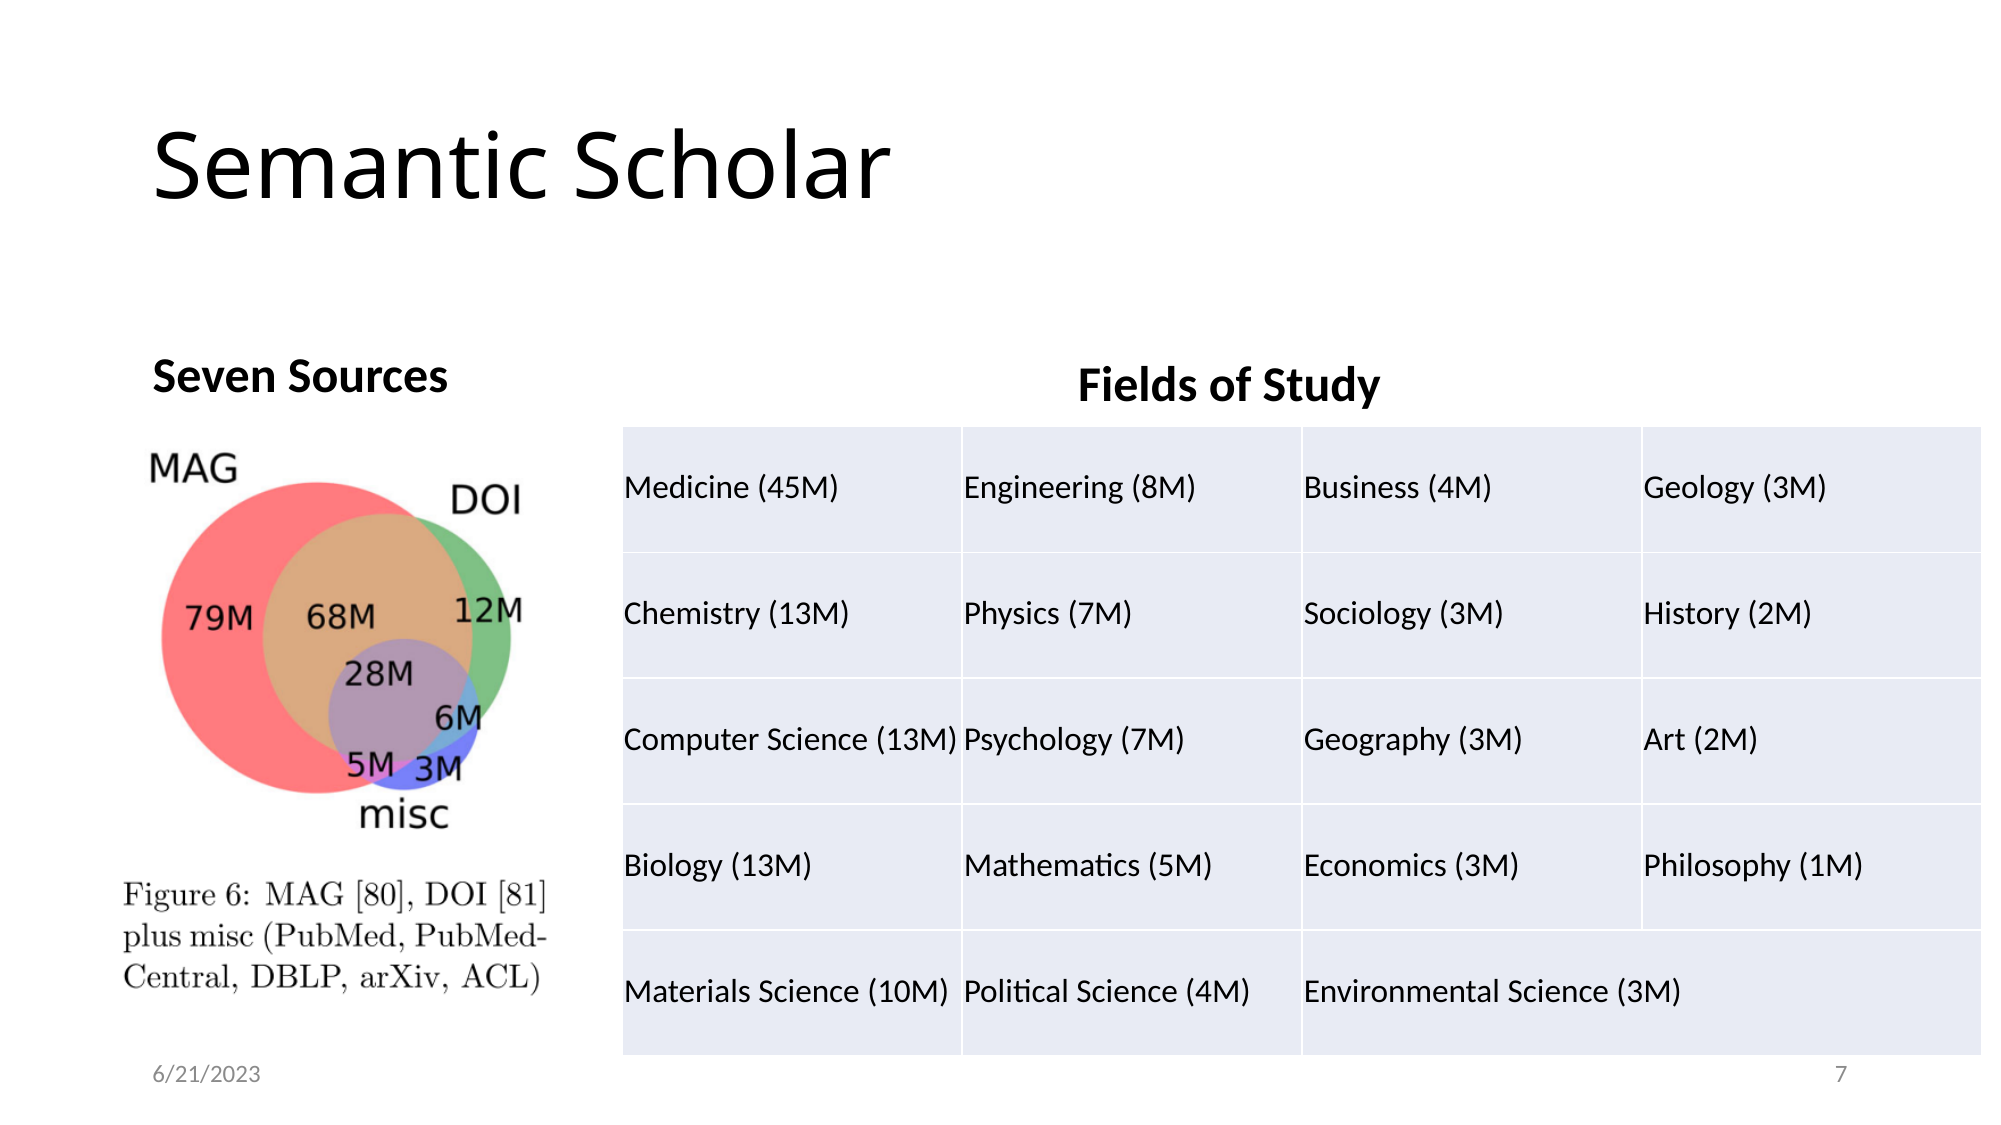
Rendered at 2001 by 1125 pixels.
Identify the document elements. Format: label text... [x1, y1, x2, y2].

slide_number 7 [1412, 1057, 1863, 1103]
table_header Medicine (45M) [623, 427, 961, 552]
table_cell Political Science (4M) [963, 931, 1301, 1055]
table_header Geology (3M) [1643, 427, 1981, 552]
table_cell Computer Science (13M) [623, 679, 961, 803]
table_cell Geography (3M) [1303, 679, 1641, 803]
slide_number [137, 1042, 588, 1103]
table_cell Physics (7M) [963, 553, 1301, 677]
table_cell Biology (13M) [623, 805, 961, 929]
table_header Business (4M) [1303, 427, 1641, 552]
table_cell Materials Science (10M) [623, 931, 961, 1055]
table_cell Art (2M) [1643, 679, 1981, 803]
list Seven Sources [137, 275, 984, 411]
list Fields of Study [1063, 284, 1433, 420]
table_cell Psychology (7M) [963, 679, 1301, 803]
table_cell Sociology (3M) [1303, 553, 1641, 677]
table_cell Mathematics (5M) [963, 805, 1301, 929]
table_header Engineering (8M) [963, 427, 1301, 552]
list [109, 410, 567, 1016]
table_cell Philosophy (1M) [1643, 805, 1981, 929]
table_cell Environmental Science (3M) [1303, 931, 1981, 1055]
table_cell History (2M) [1643, 553, 1981, 677]
table_cell Chemistry (13M) [623, 553, 961, 677]
title Semantic Scholar [137, 59, 1863, 278]
table_cell Economics (3M) [1303, 805, 1641, 929]
